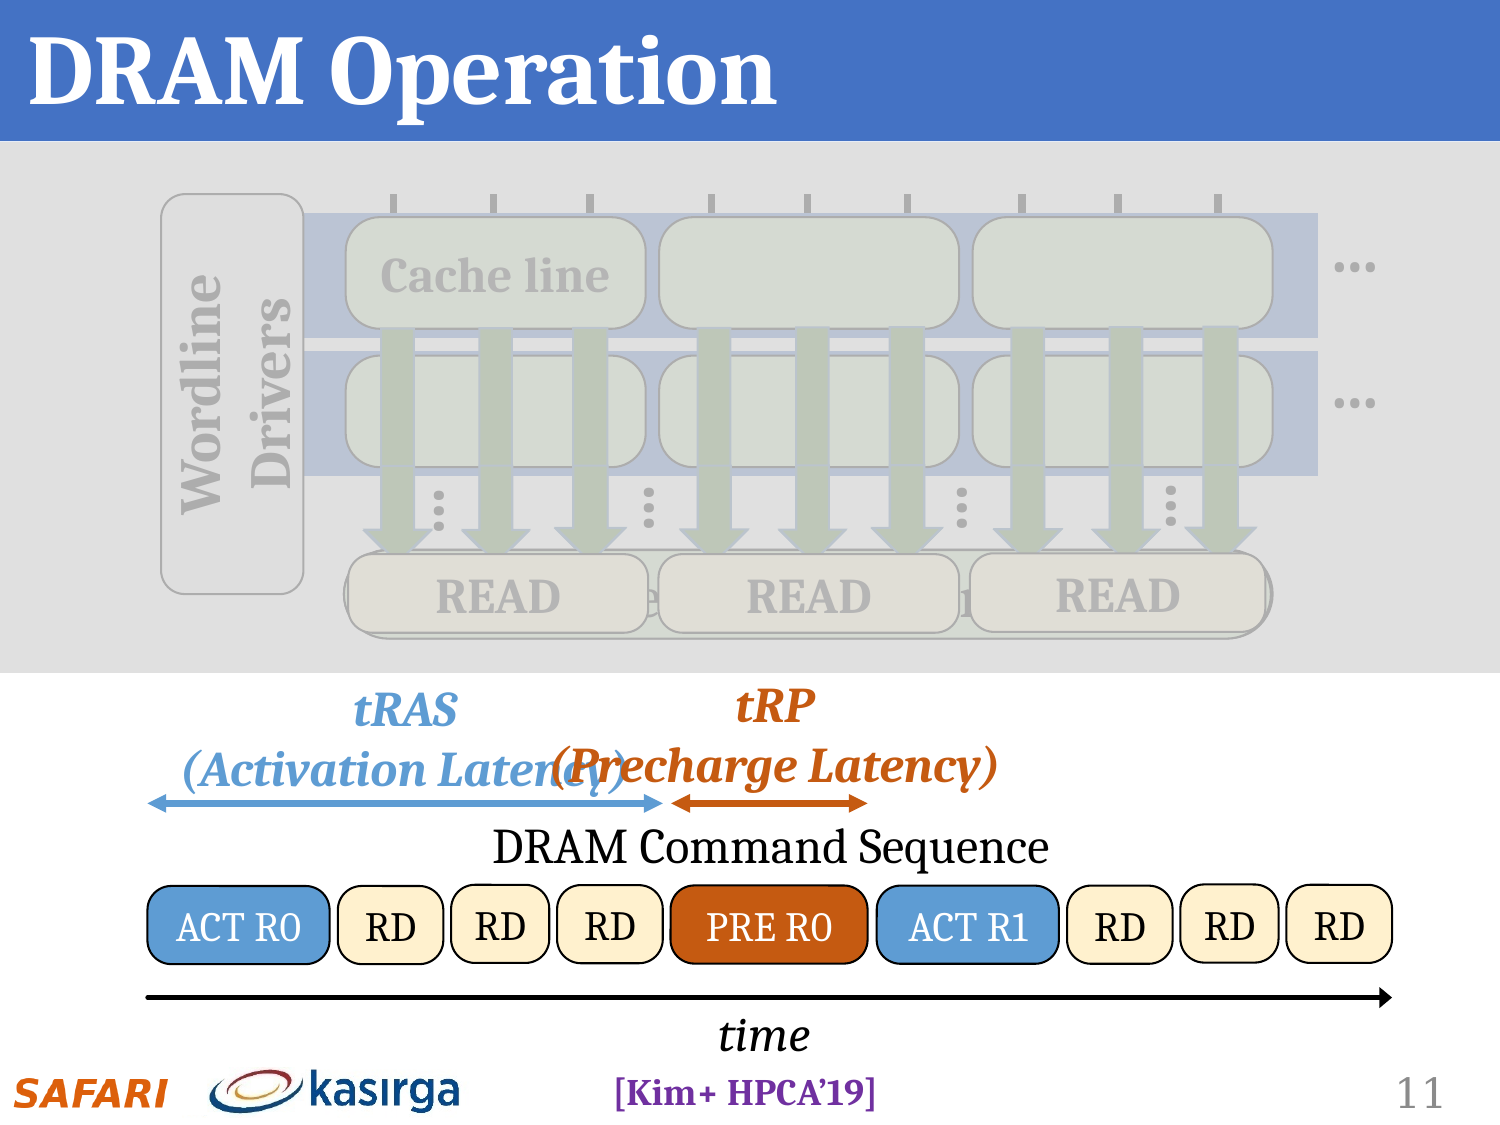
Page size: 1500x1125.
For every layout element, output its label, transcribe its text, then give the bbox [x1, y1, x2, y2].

text_box RD [450, 883, 551, 964]
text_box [364, 465, 1255, 563]
title DRAM Operation [12, 1, 1487, 127]
text_box RD [1285, 883, 1394, 964]
text_box DRAM Command Sequence [401, 808, 1141, 878]
text_box tRP (Precharge Latency) [507, 728, 1042, 798]
text_box RD [336, 884, 445, 966]
text_box ACT R0 [146, 884, 331, 966]
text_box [364, 326, 1255, 465]
text_box PRE R0 [669, 884, 869, 965]
text_box time [547, 998, 981, 1067]
text_box RD [1179, 883, 1280, 964]
text_box tRAS (Activation Latency) [141, 701, 670, 772]
text_box [Kim+ HPCA’19] [597, 1060, 893, 1121]
text_box RD [556, 884, 664, 965]
picture [182, 1057, 490, 1121]
text_box [0, 141, 1500, 674]
picture [12, 1070, 173, 1117]
text_box RD [1066, 884, 1174, 965]
text_box ACT R1 [875, 884, 1060, 965]
